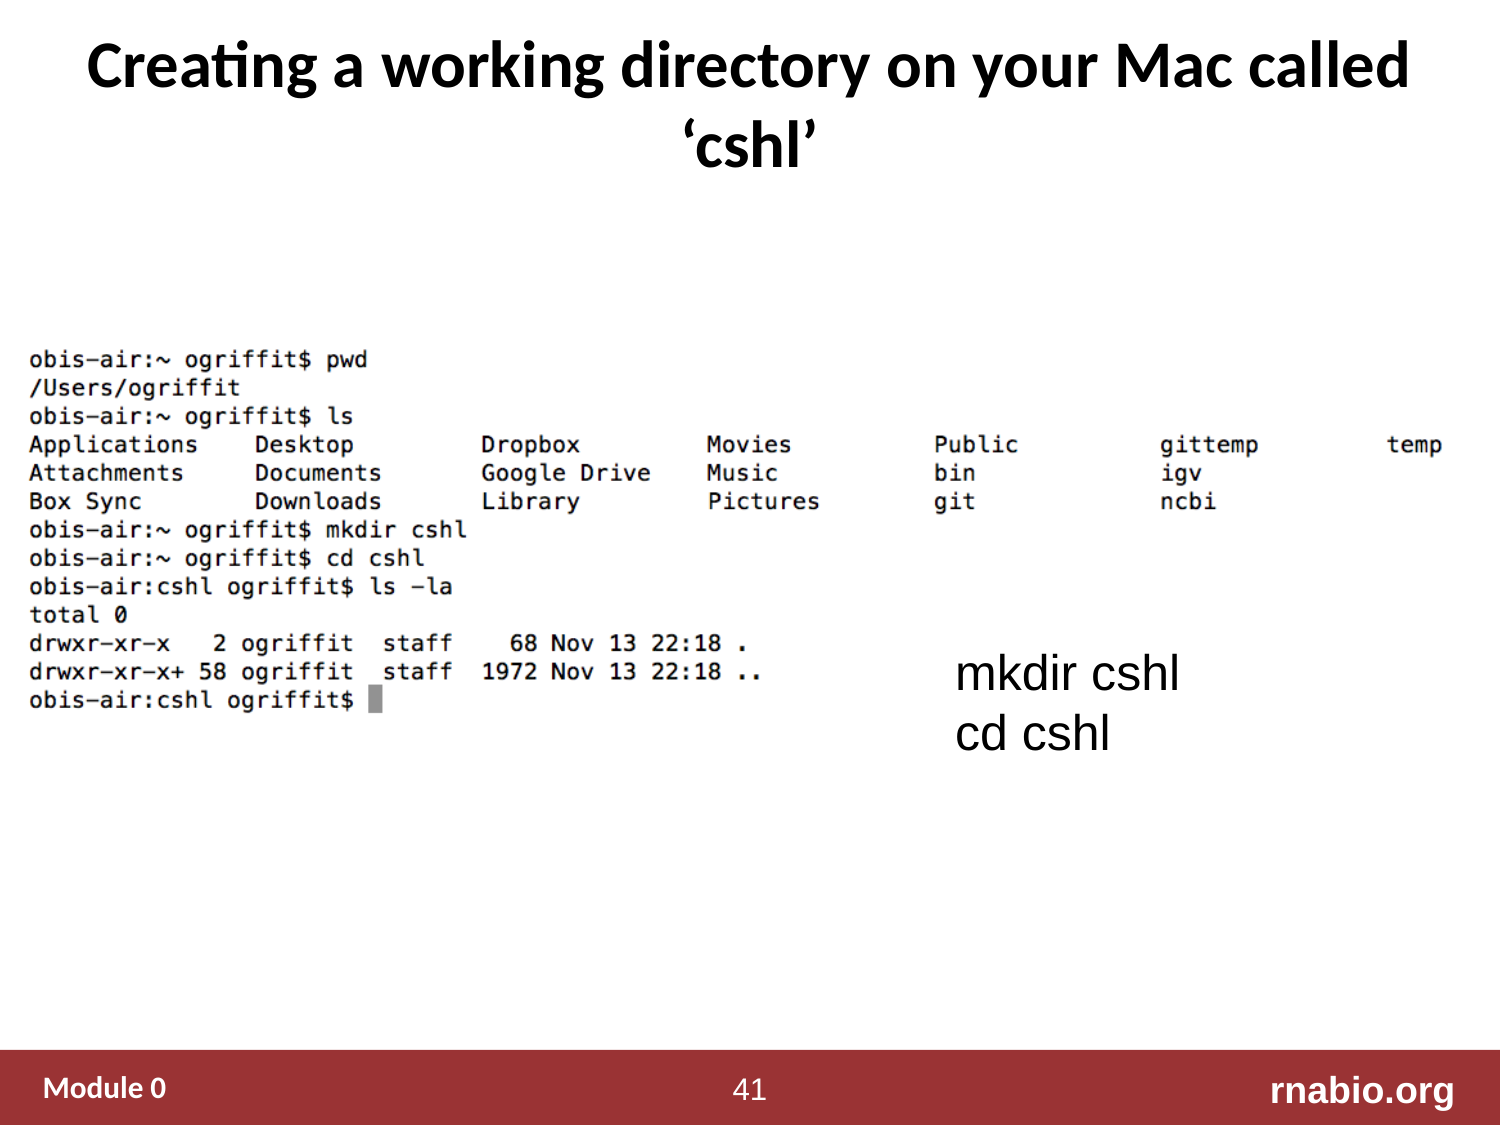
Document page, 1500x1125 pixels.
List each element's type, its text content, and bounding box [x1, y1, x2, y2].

text_box mkdir cshl cd cshl [940, 737, 1196, 769]
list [24, 329, 1476, 729]
title Creating a working directory on your Mac called ‘cshl’ [24, 7, 1475, 195]
